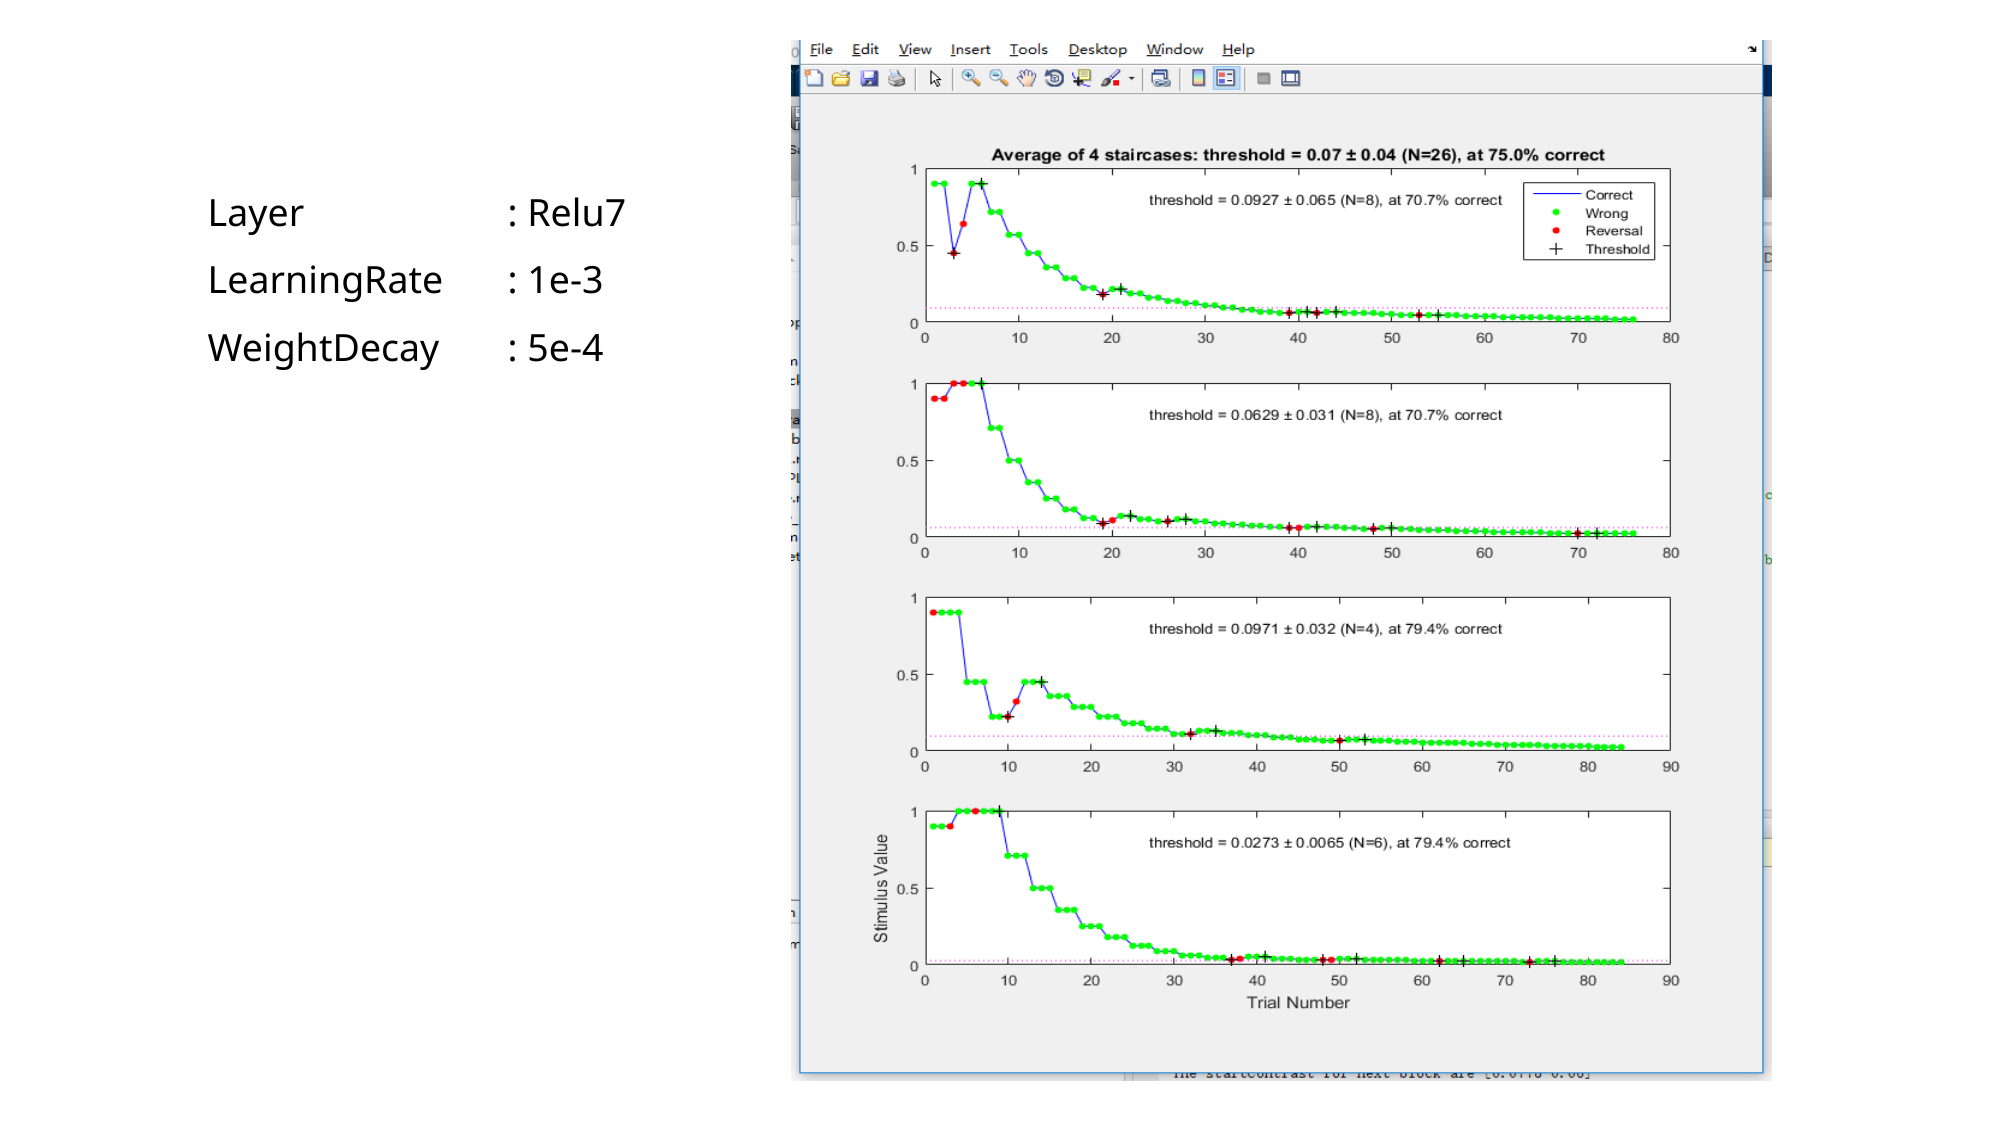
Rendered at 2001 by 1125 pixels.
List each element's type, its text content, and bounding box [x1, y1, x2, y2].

text_box Layer : Relu7 LearningRate : 1e-3 WeightDecay : 5e-4 [192, 158, 744, 377]
picture [791, 40, 1772, 1081]
